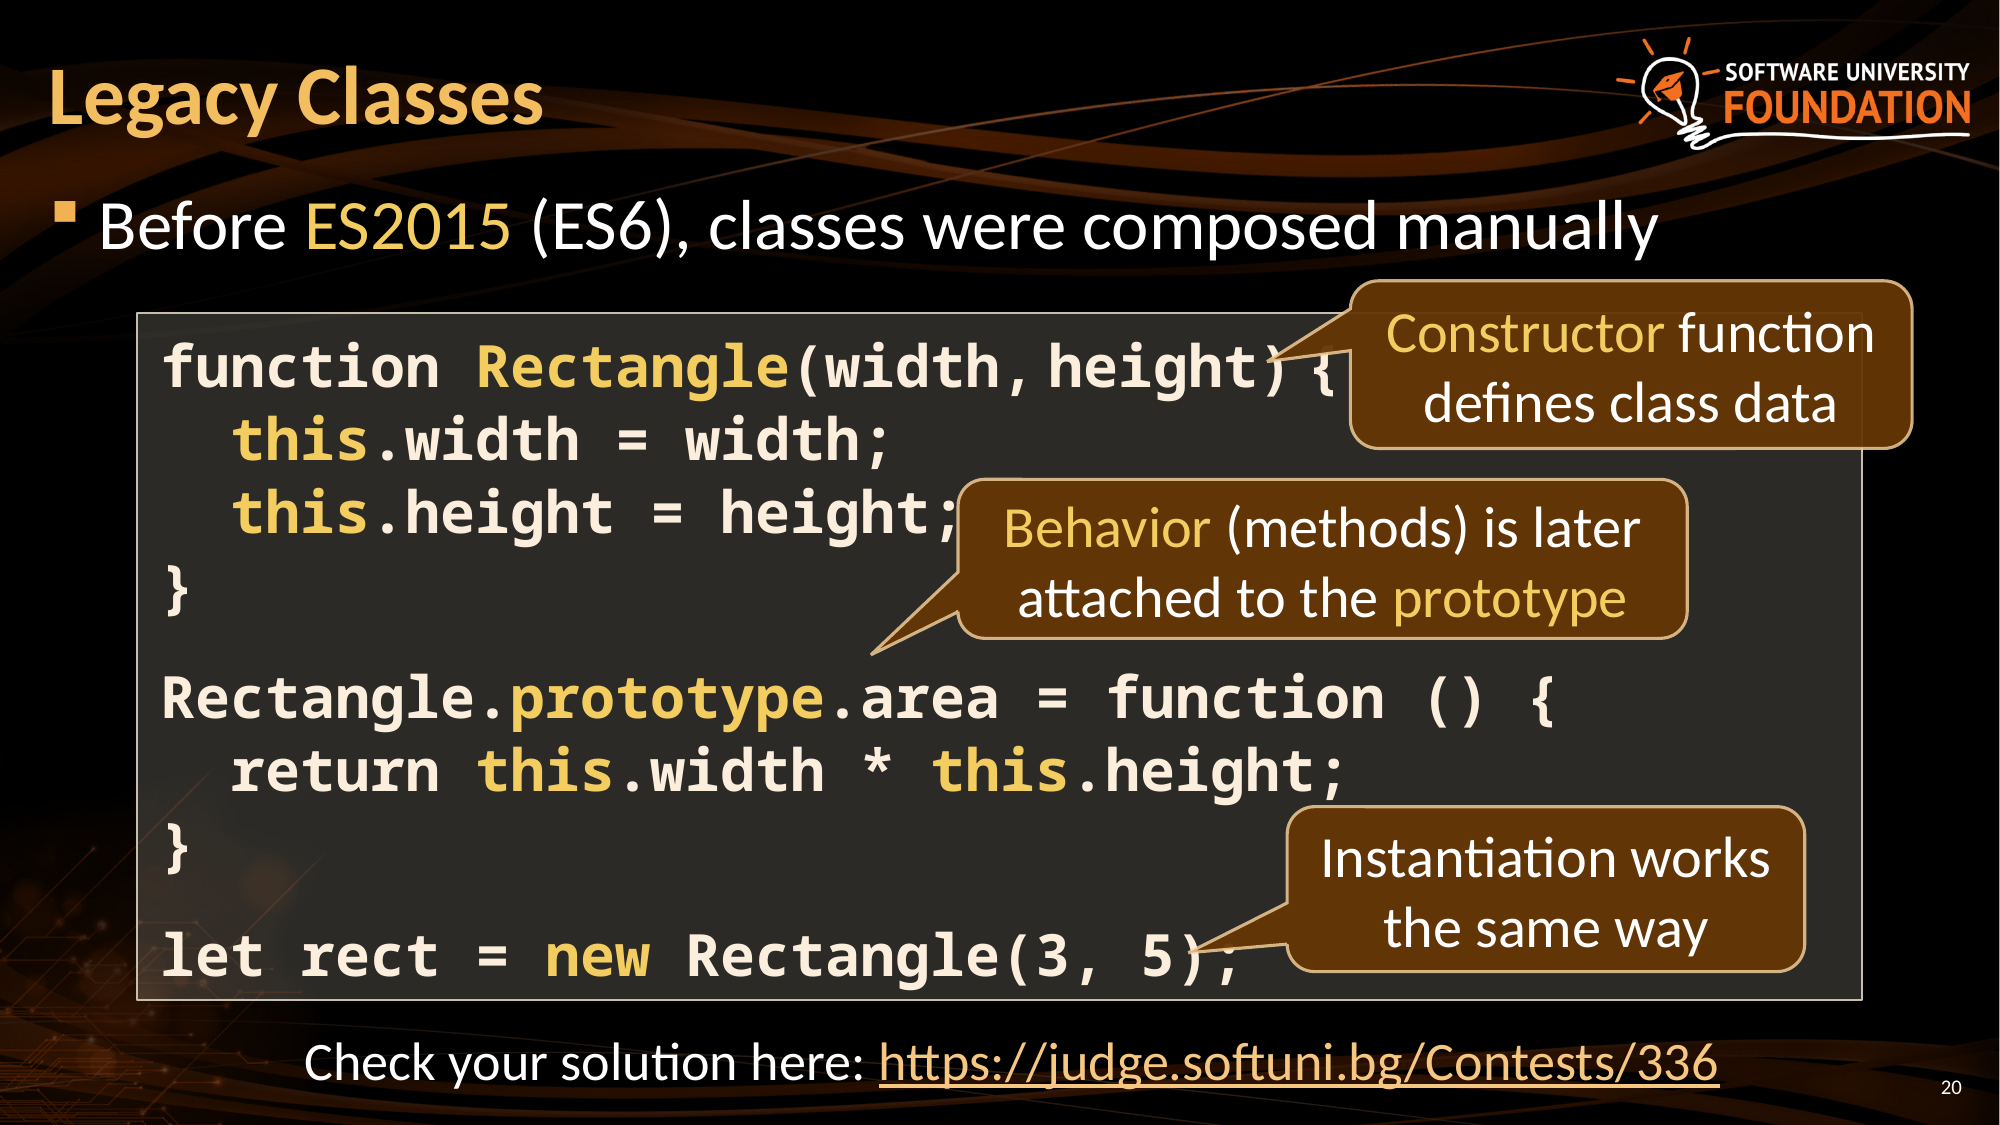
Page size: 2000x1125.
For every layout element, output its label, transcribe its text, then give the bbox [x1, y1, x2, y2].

picture [0, 0, 2000, 1125]
text_box function Rectangle(width, height) { this.width = width; this.height = height; } Rectangle.prototype.area = function () { return this.width * this.height; } let rect = new Rectangle(3, 5); [136, 313, 1863, 1000]
text_box Behavior (methods) is later attached to the prototype [870, 478, 1689, 656]
slide_number 20 [1897, 1083, 1968, 1103]
list Before ES2015 (ES6), classes were composed manually [31, 168, 1968, 1083]
text_box Constructor function defines class data [1266, 279, 1914, 450]
title Legacy Classes [30, 6, 1602, 189]
text_box Check your solution here: https://judge.softuni.bg/Contests/336 [262, 1011, 1763, 1104]
text_box Instantiation works the same way [1187, 805, 1806, 973]
